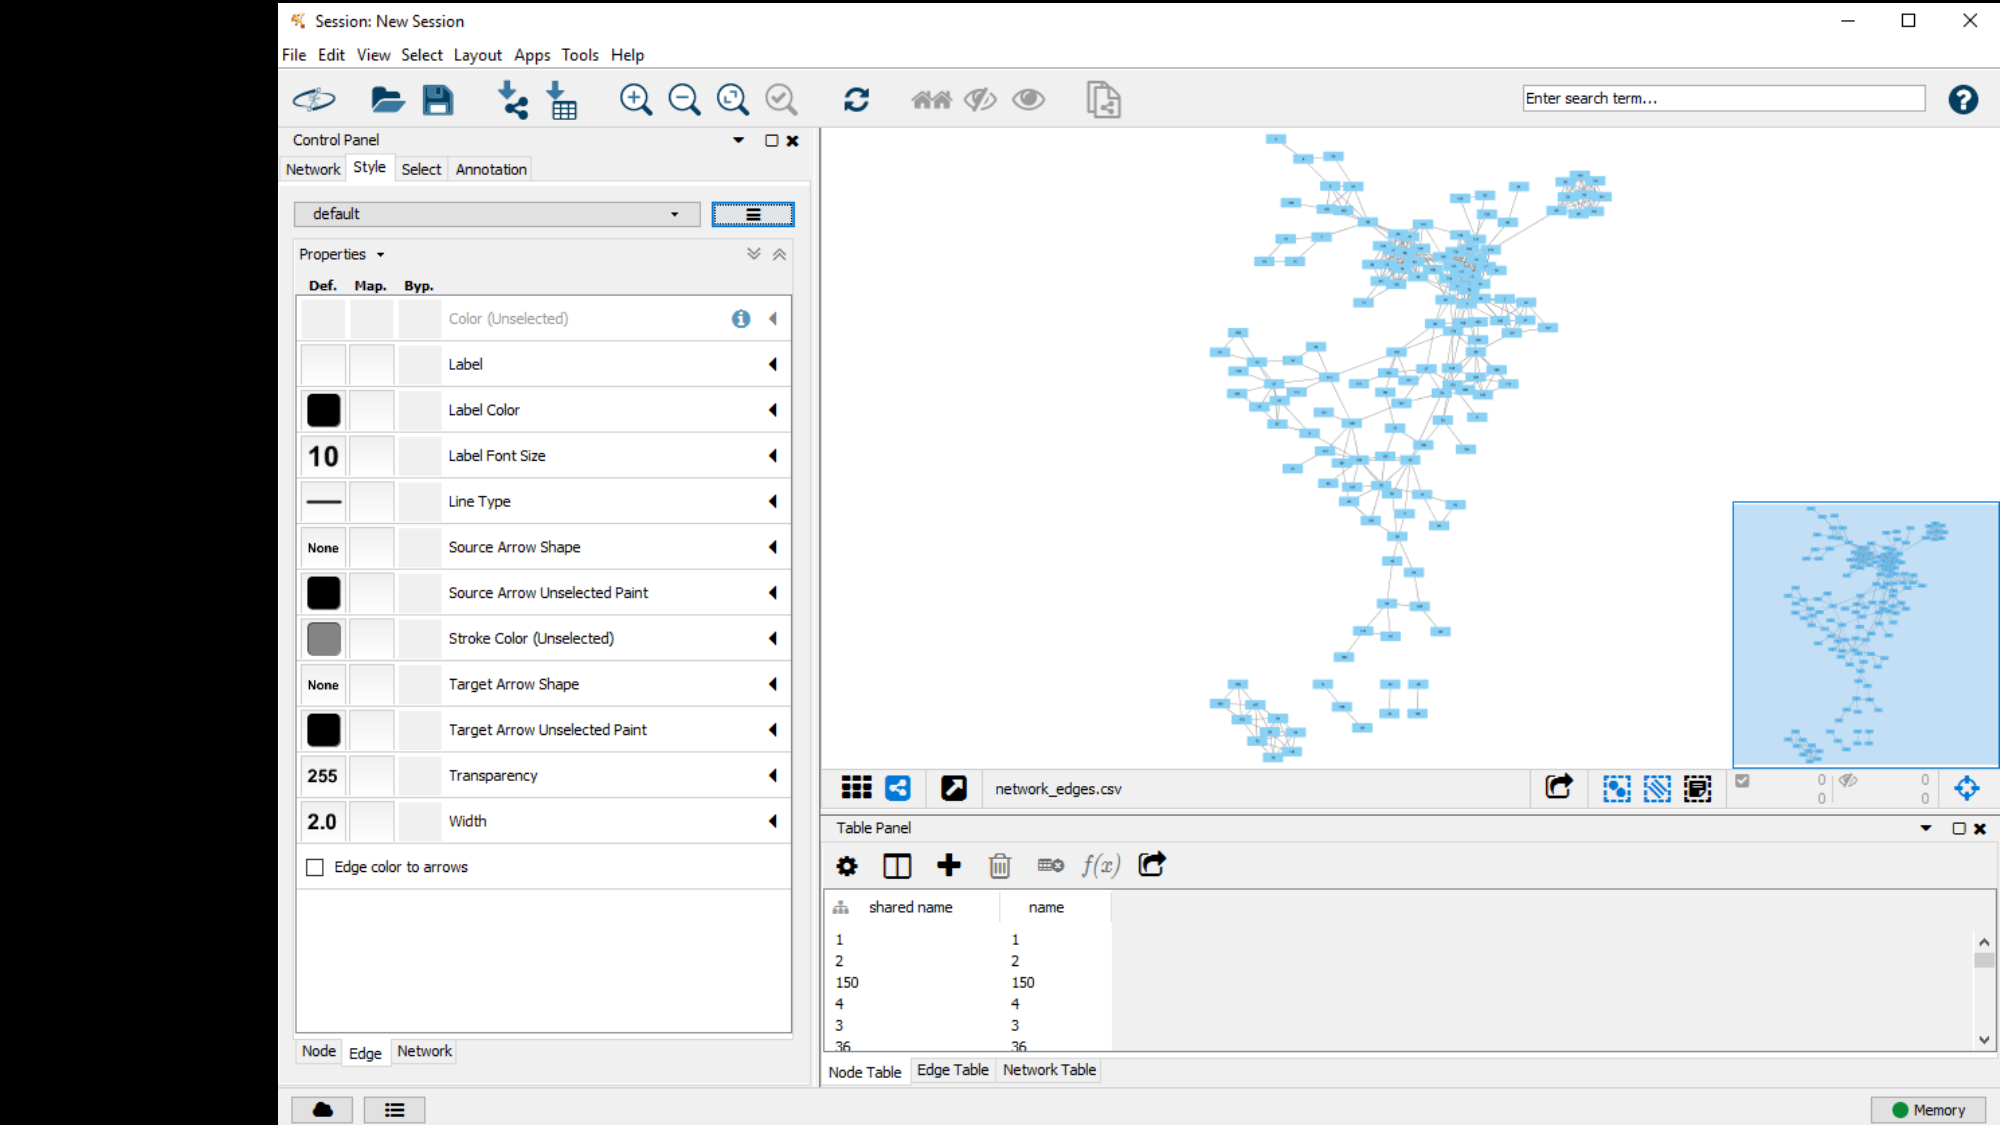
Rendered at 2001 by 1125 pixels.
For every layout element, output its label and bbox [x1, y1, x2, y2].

picture [278, 3, 2000, 1125]
